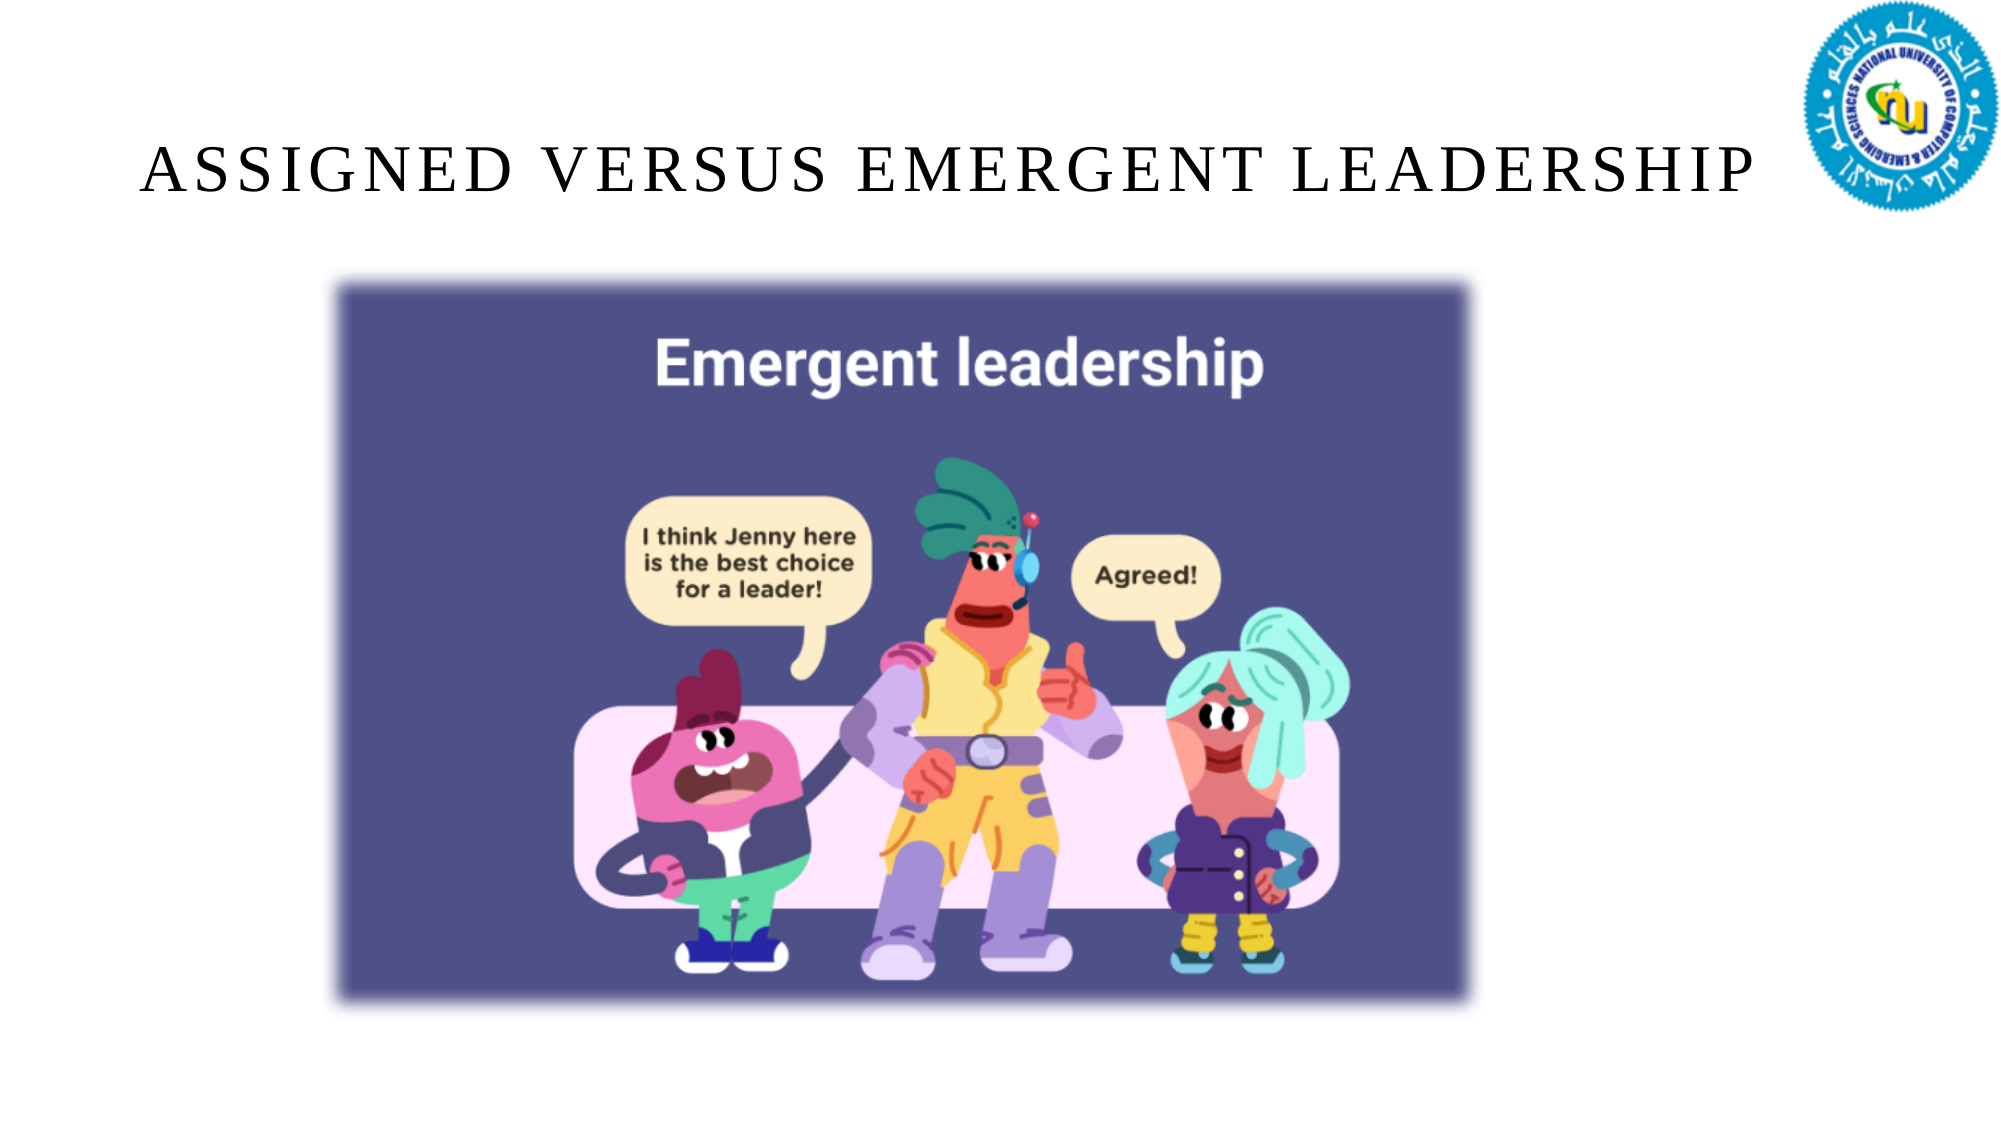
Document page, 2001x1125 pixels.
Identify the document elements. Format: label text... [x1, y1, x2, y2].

picture [320, 266, 1485, 1020]
title ASSIGNED VERSUS EMERGENT LEADERSHIP [124, 80, 1802, 214]
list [1802, 0, 2000, 214]
